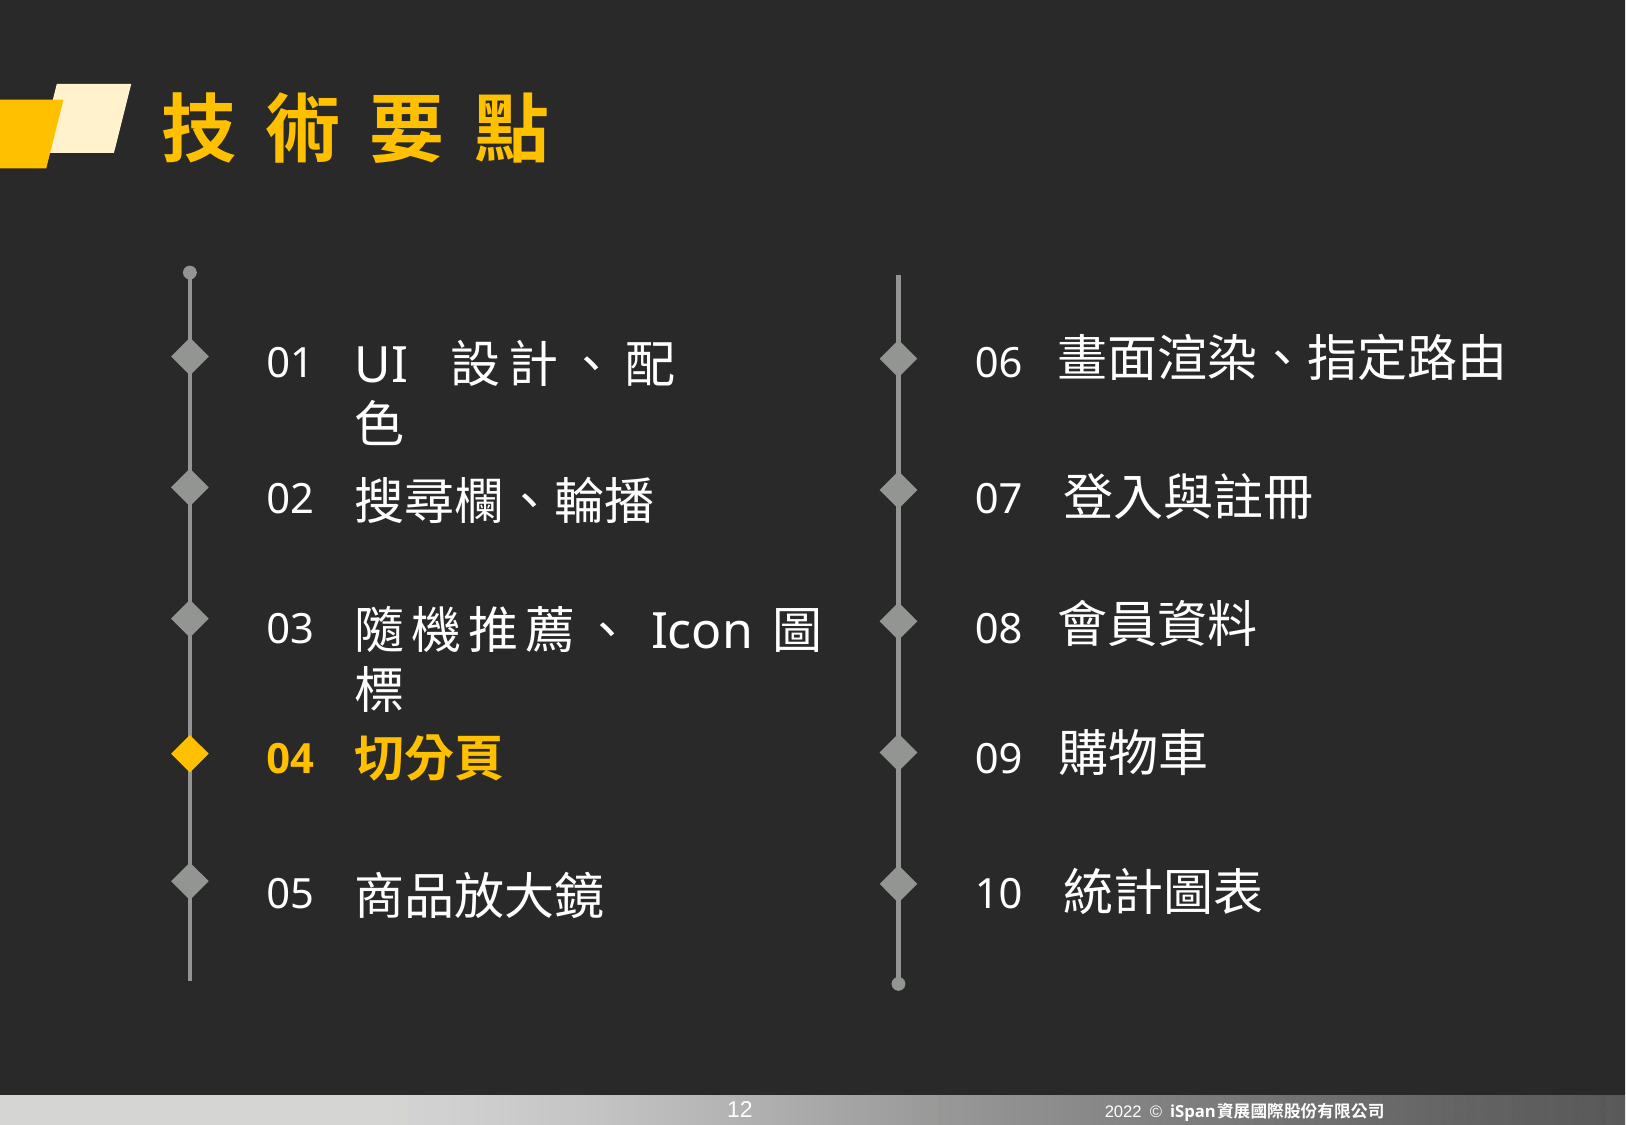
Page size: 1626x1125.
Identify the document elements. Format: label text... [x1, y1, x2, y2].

text_box 09 [960, 724, 1049, 789]
text_box 08 [960, 594, 1049, 659]
text_box 隨機推薦、Icon圖標 [340, 591, 837, 727]
text_box 技 術 要 點 [146, 70, 1247, 183]
text_box 02 [251, 464, 340, 530]
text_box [0, 83, 132, 169]
text_box 04 [251, 724, 339, 789]
text_box 會員資料 [1042, 584, 1393, 660]
text_box UI 設計、配色 [340, 325, 690, 461]
text_box 05 [251, 859, 339, 924]
text_box 商品放大鏡 [339, 856, 690, 932]
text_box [881, 275, 916, 984]
text_box 統計圖表 [1048, 852, 1399, 928]
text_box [172, 272, 208, 982]
text_box 03 [251, 594, 340, 659]
text_box 切分頁 [339, 718, 690, 794]
text_box 06 [960, 328, 1042, 393]
text_box 10 [960, 859, 1048, 924]
text_box 登入與註冊 [1048, 458, 1399, 534]
text_box 搜尋欄、輪播 [340, 461, 690, 537]
text_box 購物車 [1043, 713, 1394, 789]
text_box 01 [251, 328, 340, 393]
text_box 07 [960, 464, 1049, 530]
text_box 畫面渲染、指定路由 [1042, 319, 1527, 395]
picture [0, 0, 1626, 1125]
